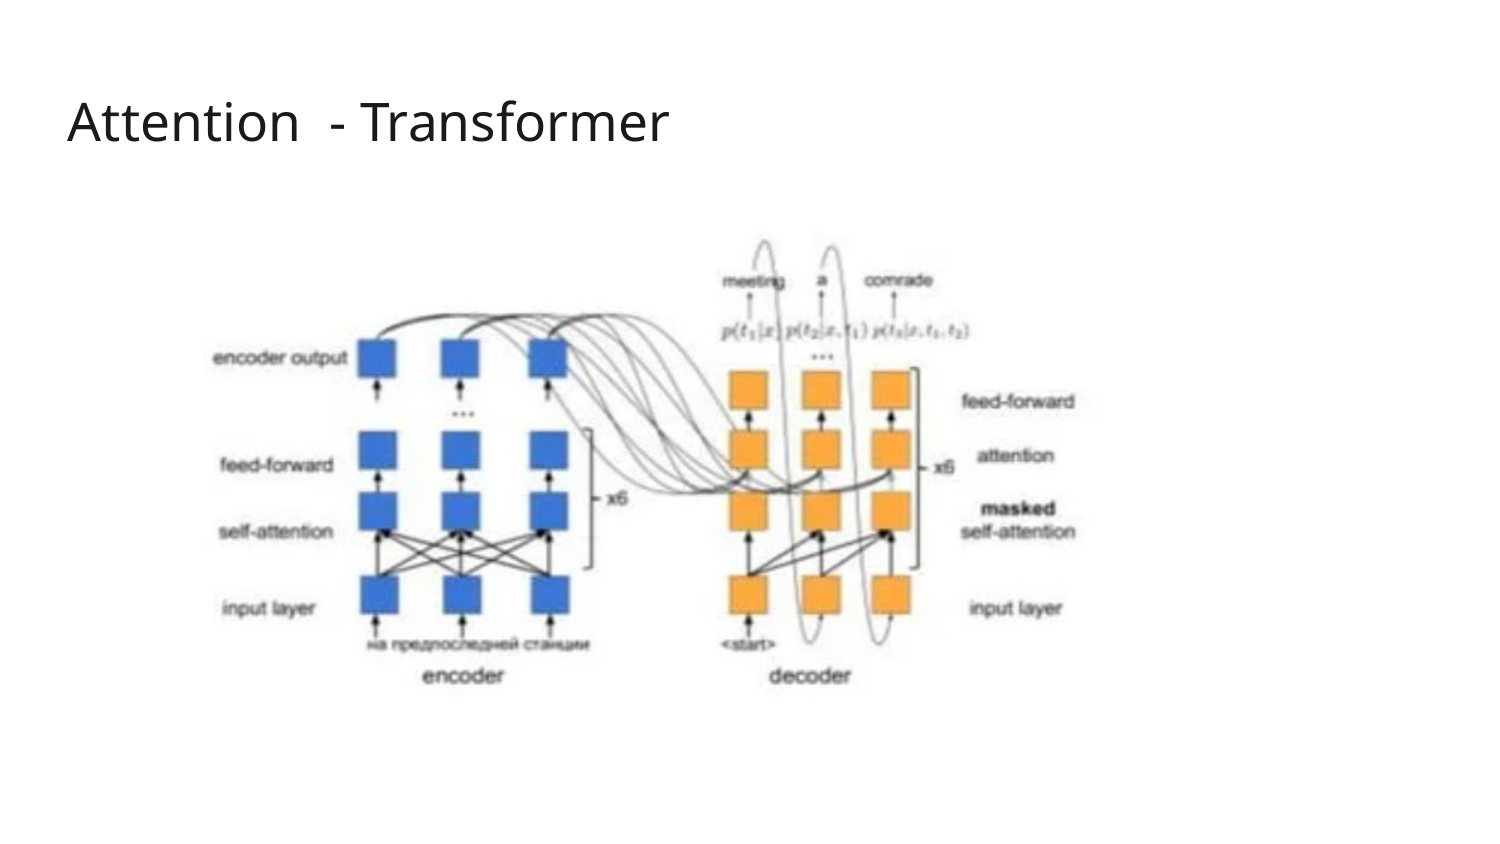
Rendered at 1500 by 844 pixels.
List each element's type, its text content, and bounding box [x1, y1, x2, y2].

picture [203, 229, 1104, 698]
title Attention - Transformer [51, 72, 1449, 167]
